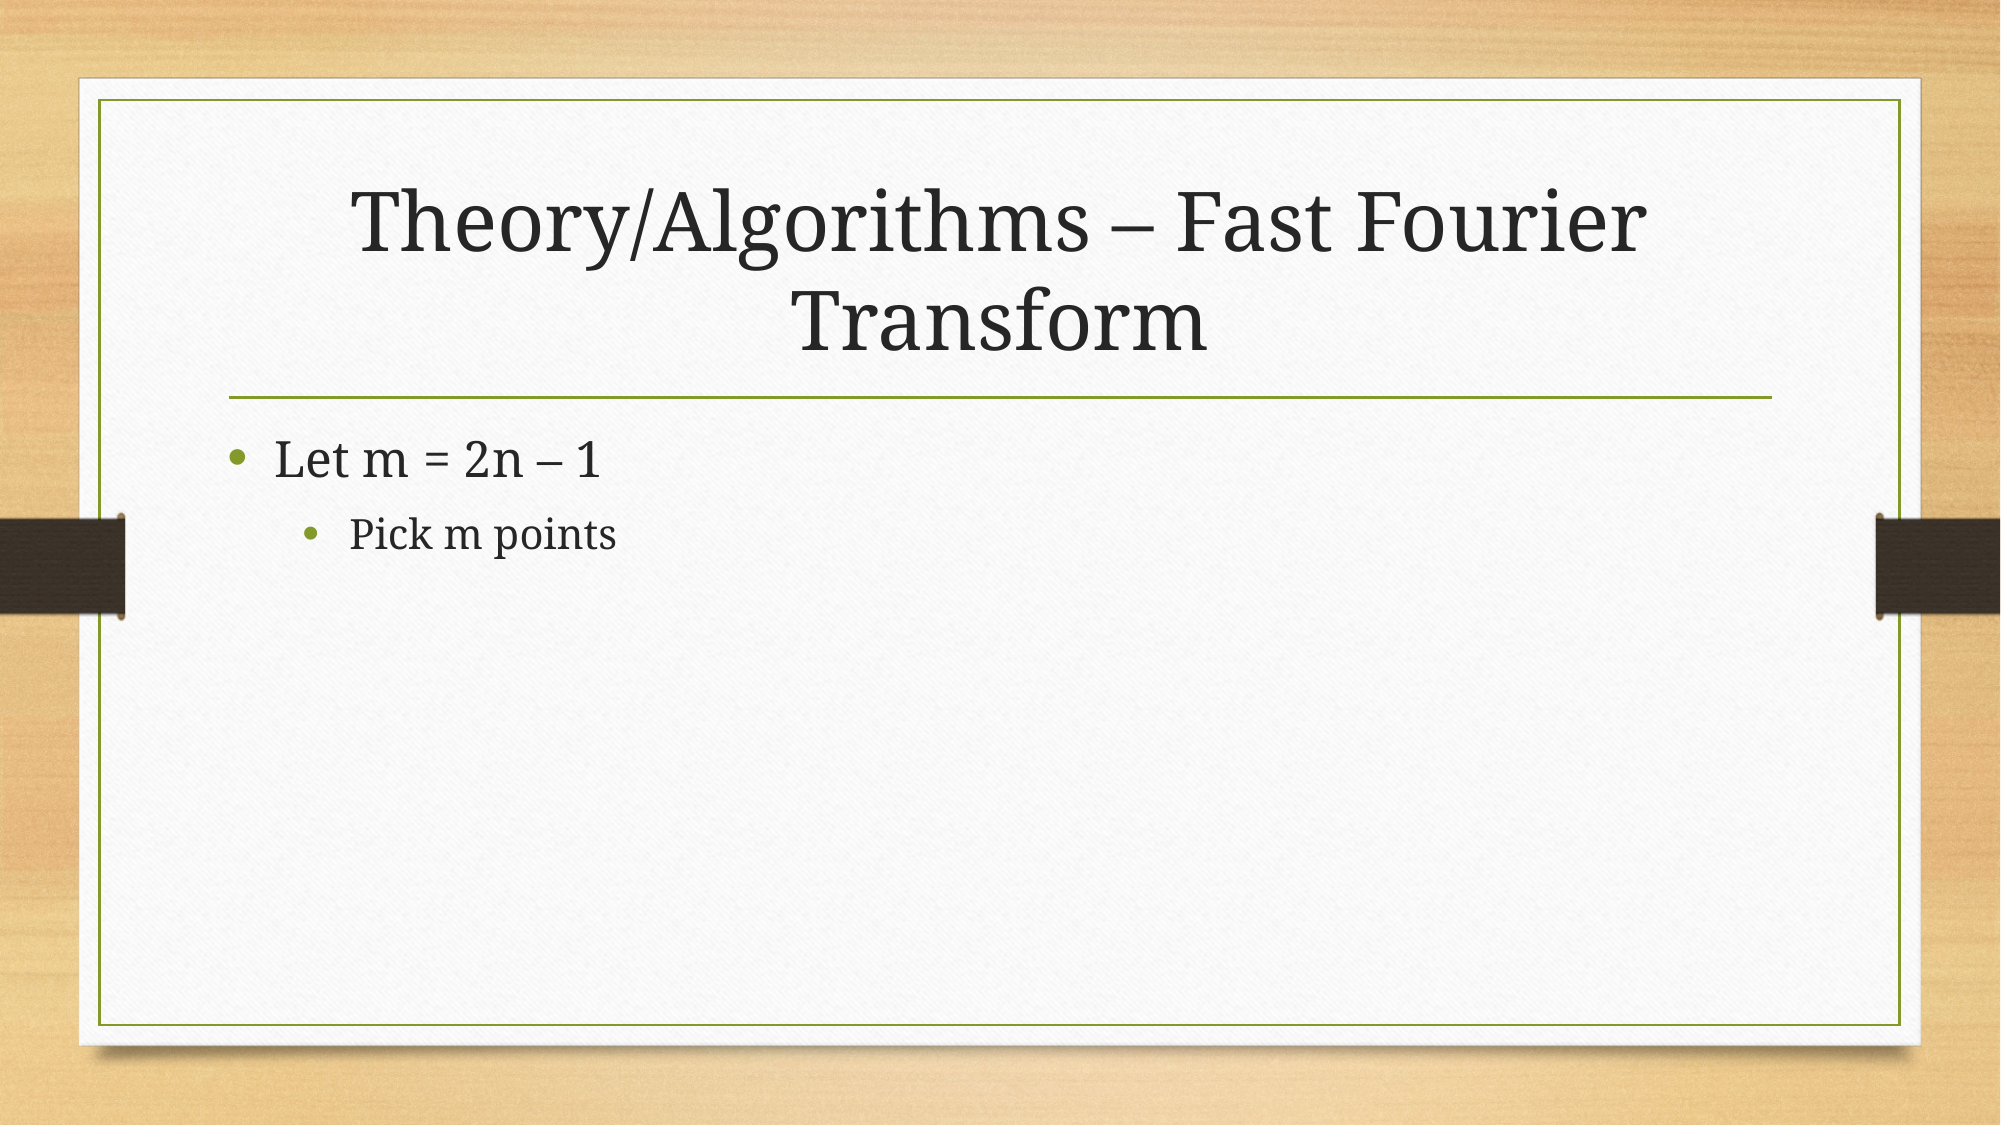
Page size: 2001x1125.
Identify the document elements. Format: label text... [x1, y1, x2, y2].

title Theory/Algorithms – Fast Fourier Transform [212, 161, 1788, 375]
picture [0, 0, 2001, 1125]
list Let m = 2n – 1 Pick m points [212, 419, 1788, 964]
